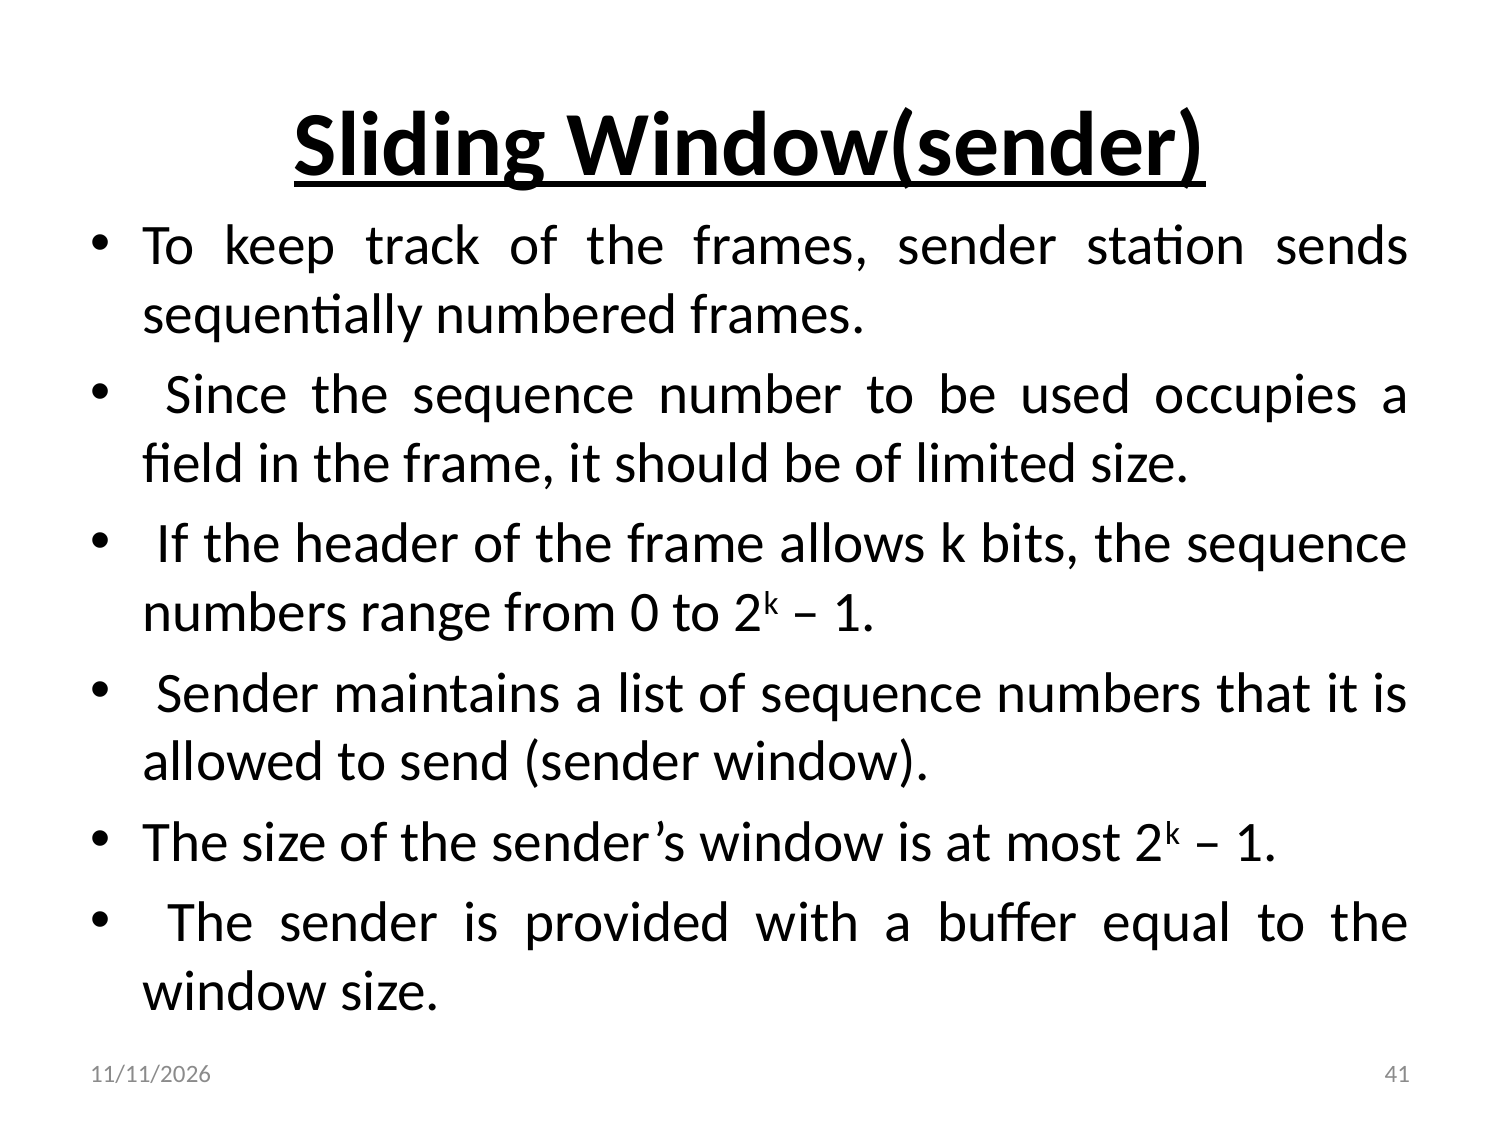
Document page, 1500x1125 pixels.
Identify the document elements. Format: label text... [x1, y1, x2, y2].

list To keep track of the frames, sender station sends sequentially numbered frames. Since the sequence number to be used occupies a field in the frame, it should be of limited size. If the header of the frame allows k bits, the sequence numbers range from 0 to 2k – 1. Sender maintains a list of sequence numbers that it is allowed to send (sender window). The size of the sender’s window is at most 2k – 1. The sender is provided with a buffer equal to the window size. [75, 200, 1425, 1038]
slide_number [75, 1042, 425, 1103]
title Sliding Window(sender) [75, 45, 1425, 200]
slide_number 41 [1074, 1042, 1425, 1103]
